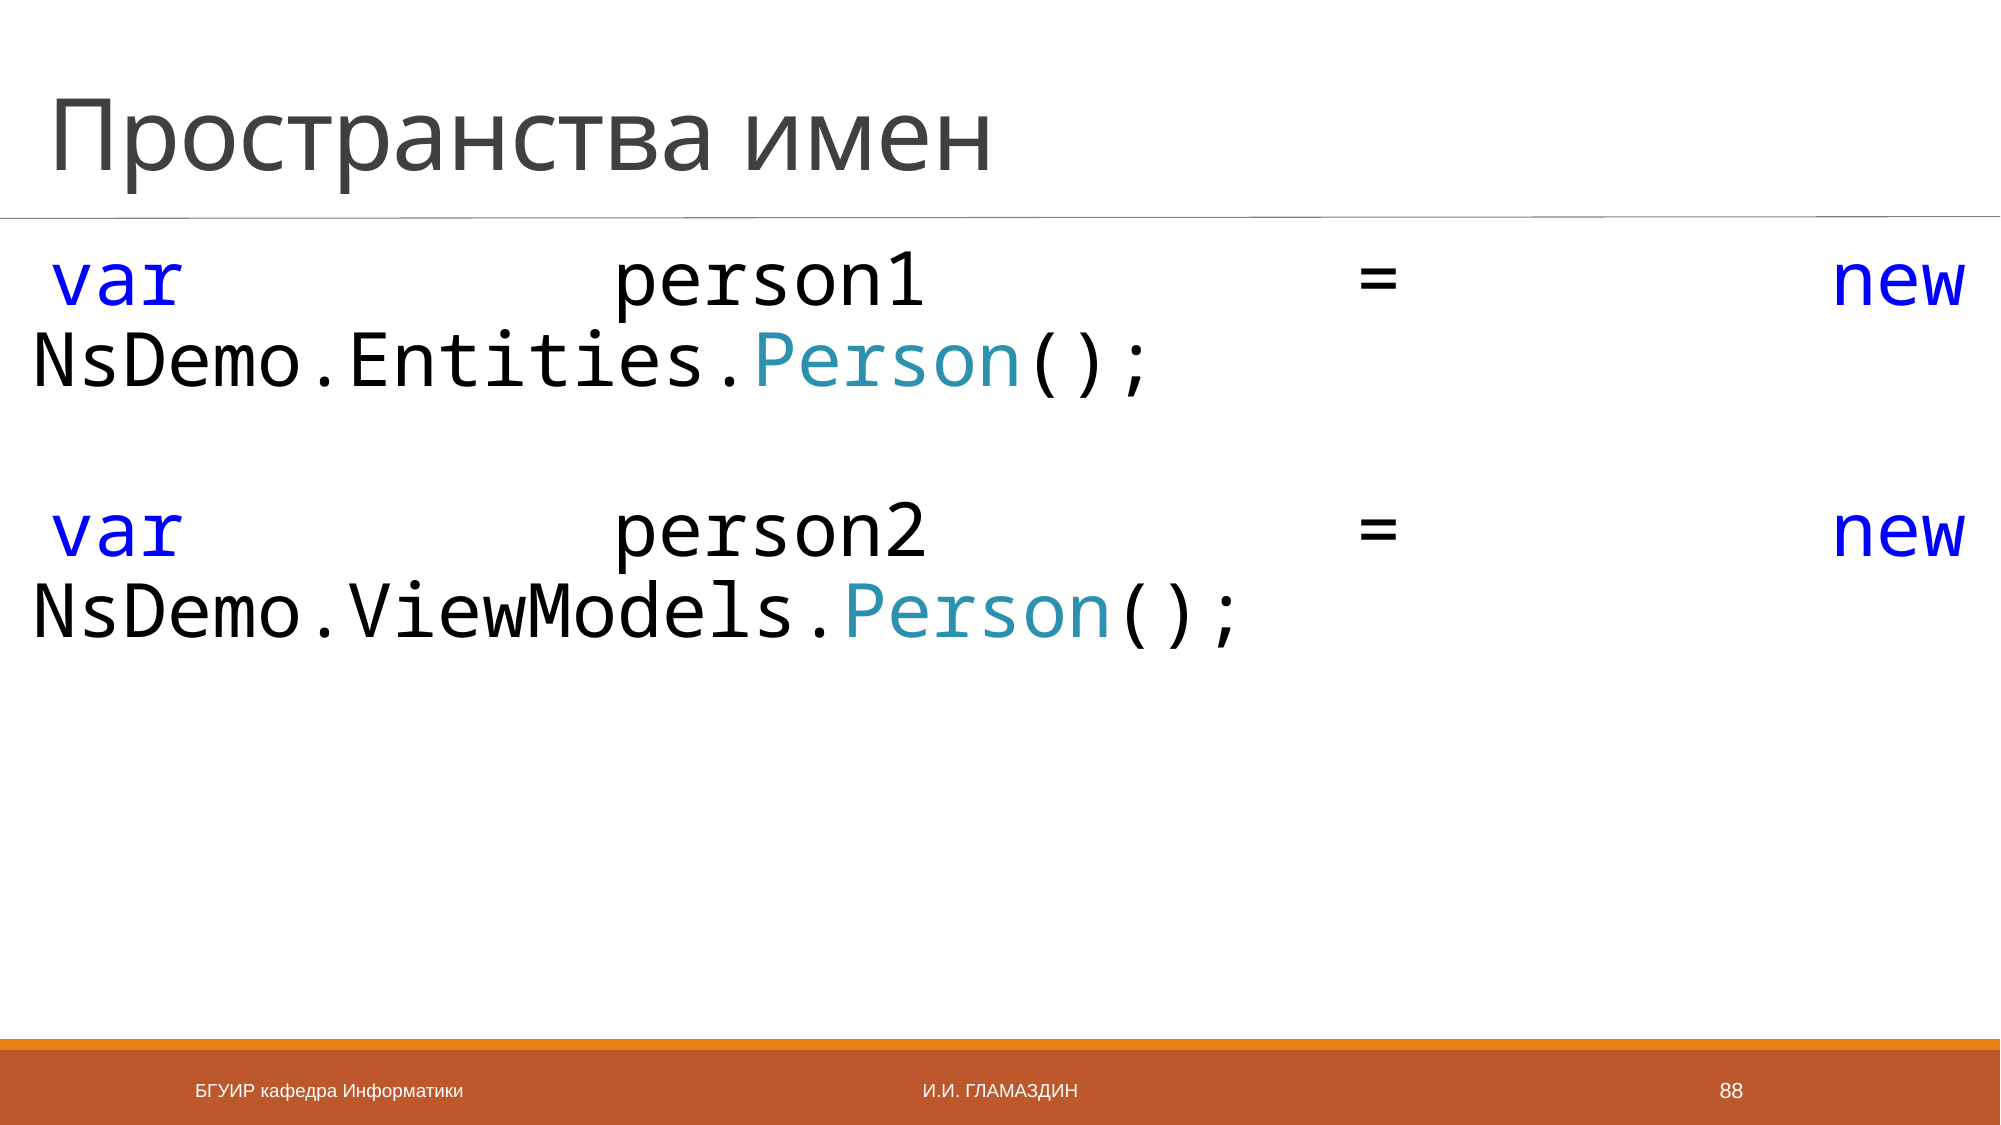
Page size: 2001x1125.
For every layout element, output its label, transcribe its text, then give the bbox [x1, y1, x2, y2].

footer И.И. Гламаздин [604, 1059, 1396, 1120]
slide_number БГУИР кафедра Информатики [180, 1059, 586, 1120]
title Пространства имен [32, 47, 1967, 198]
slide_number 88 [1624, 1059, 1840, 1120]
list var person1 = new NsDemo.Entities.Person(); var person2 = new NsDemo.ViewModels.Person(); [32, 233, 1967, 1025]
